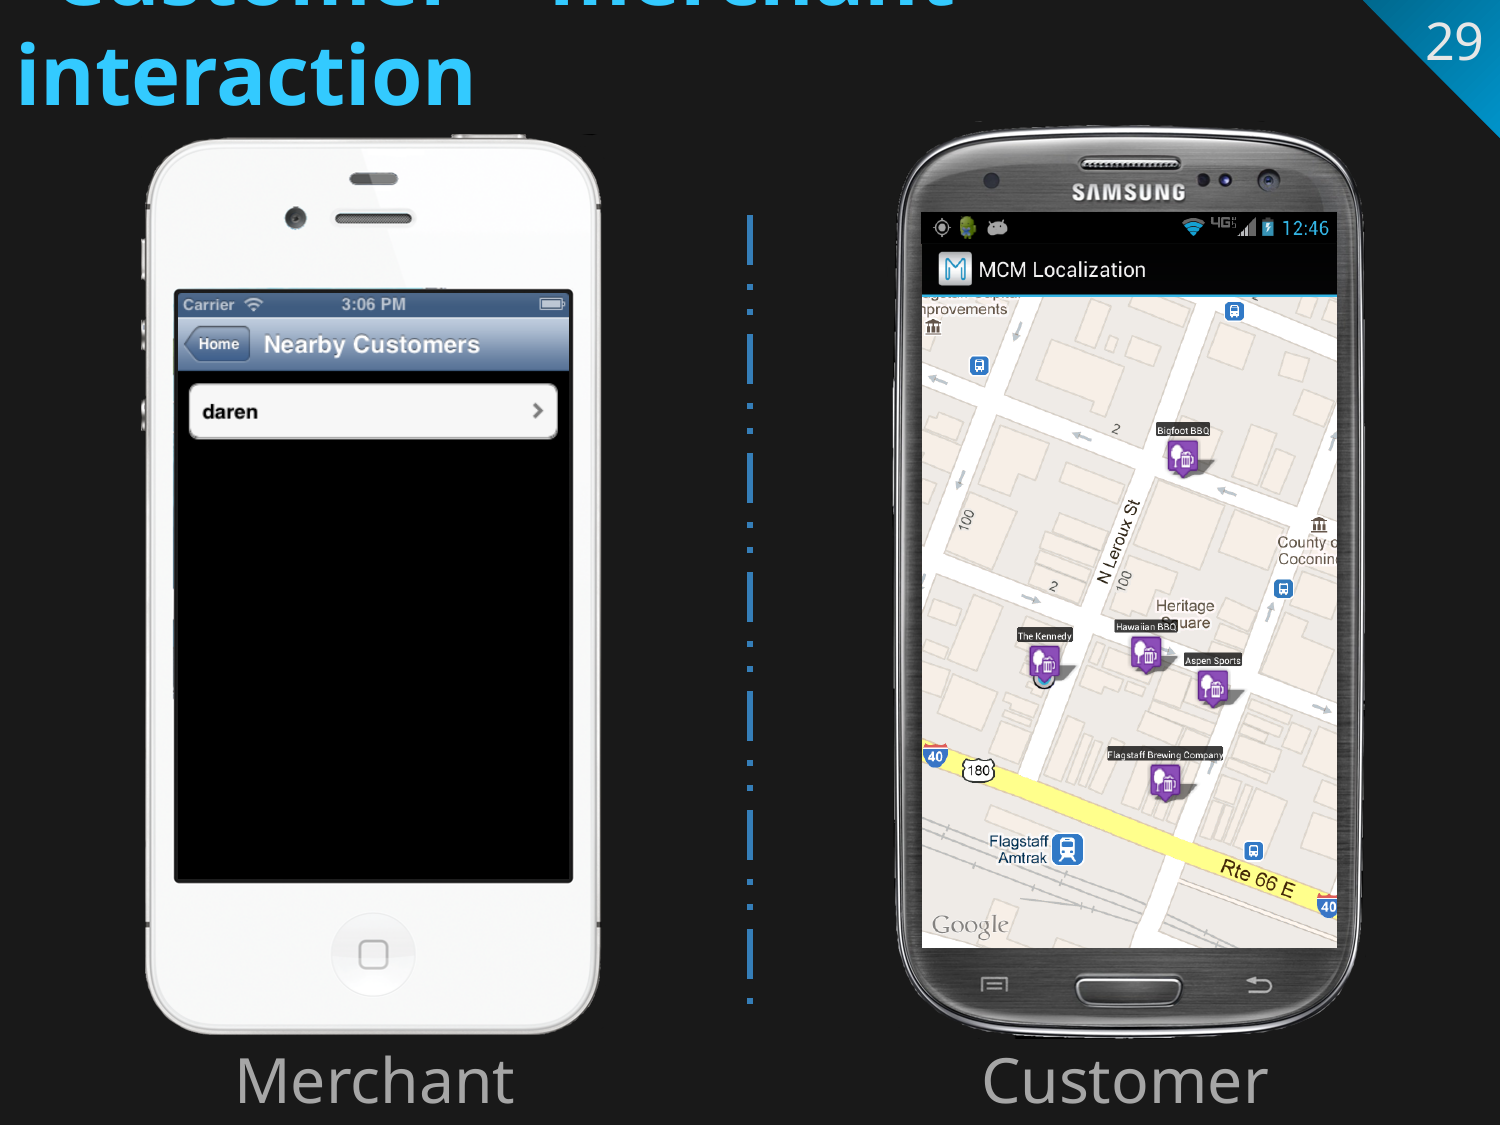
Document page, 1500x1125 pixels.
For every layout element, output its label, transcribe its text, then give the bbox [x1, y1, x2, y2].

title Customer - merchant interaction [0, 0, 1413, 138]
text_box Customer [899, 1046, 1350, 1124]
picture [886, 120, 1366, 1039]
slide_number 29 [1149, 12, 1500, 75]
text_box Merchant [149, 1045, 600, 1124]
picture [140, 134, 606, 1038]
